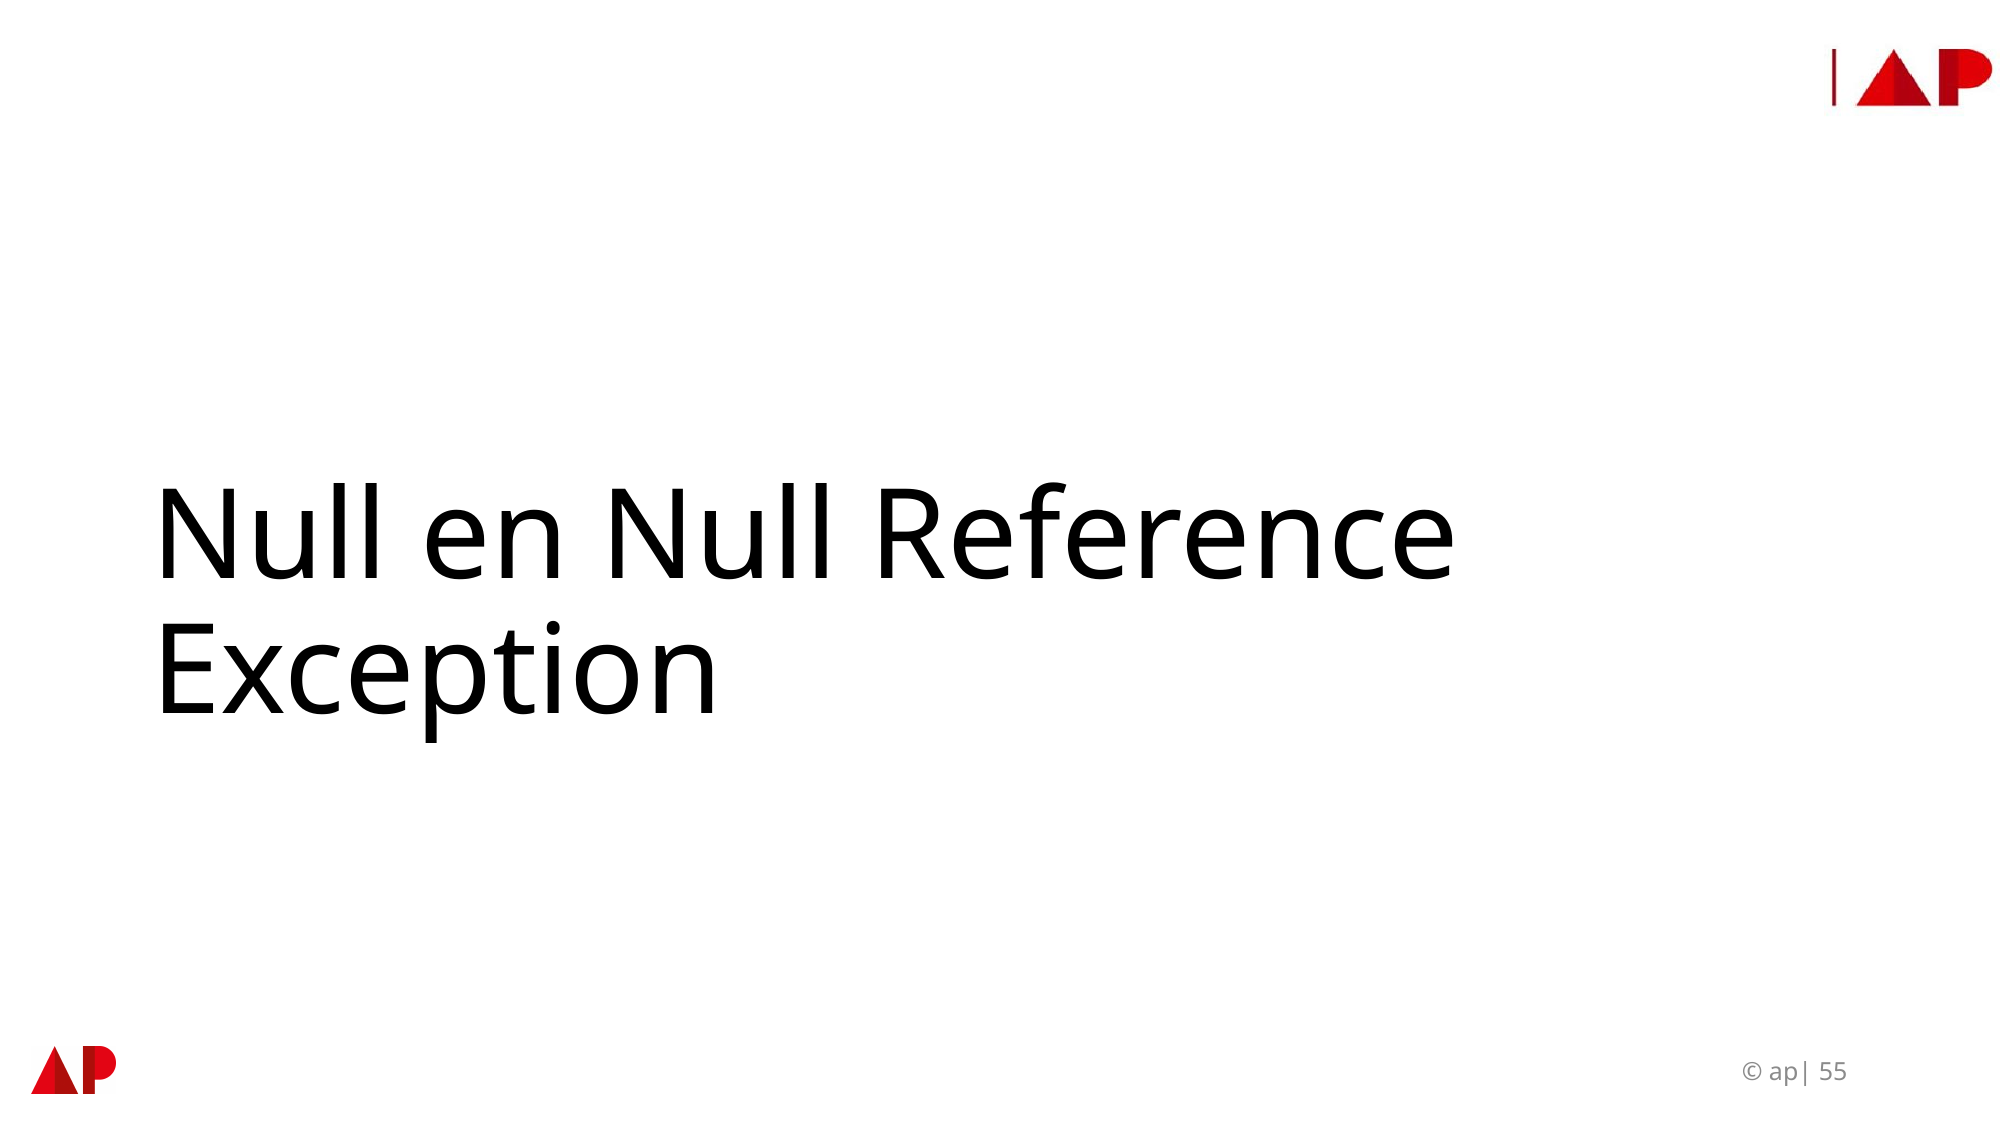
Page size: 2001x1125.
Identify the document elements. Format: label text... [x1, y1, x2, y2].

picture [31, 1046, 116, 1094]
slide_number © ap| 55 [1412, 1042, 1863, 1103]
picture [1824, 0, 2000, 142]
title Null en Null Reference Exception [136, 280, 1862, 749]
